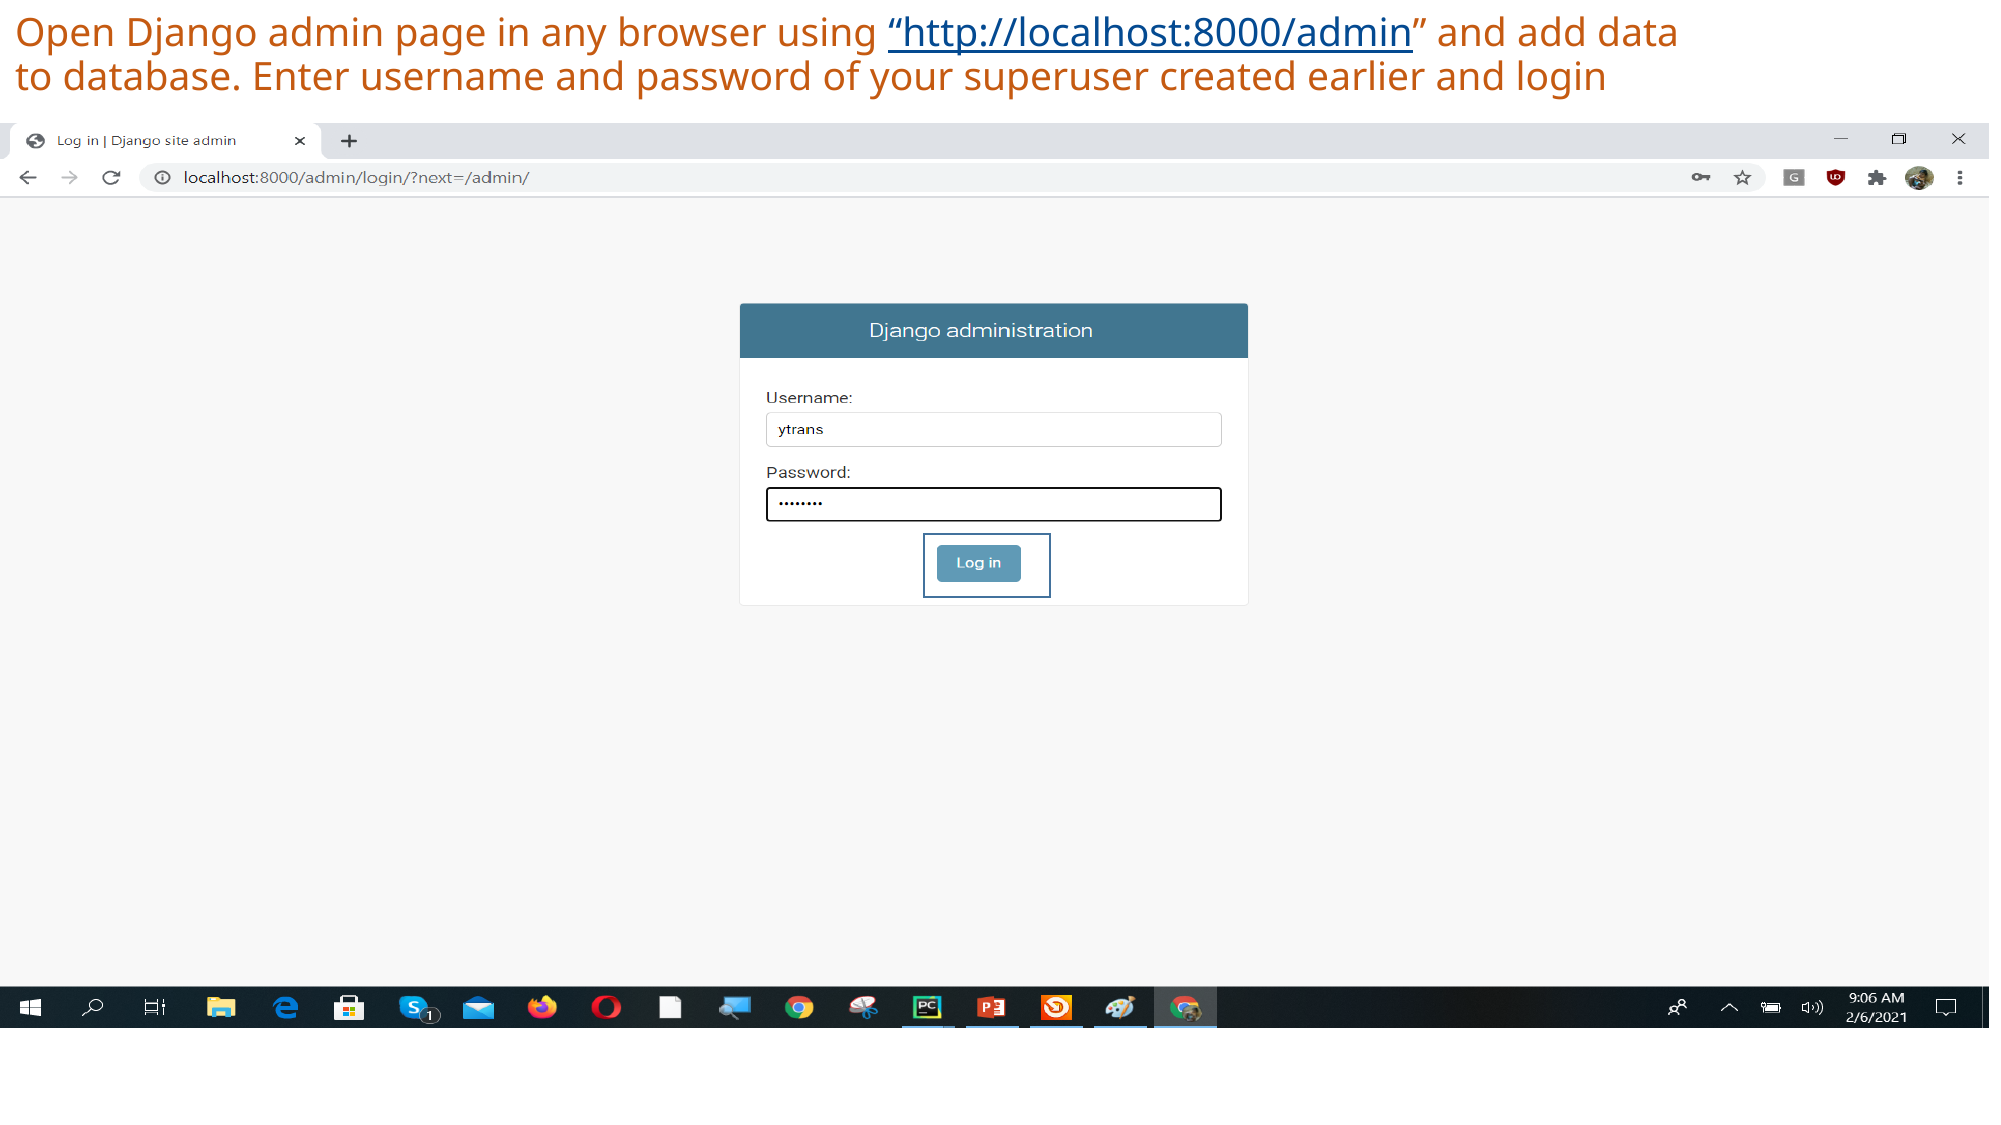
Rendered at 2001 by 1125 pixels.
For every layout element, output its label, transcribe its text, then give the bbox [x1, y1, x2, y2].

title Open Django admin page in any browser using “http://localhost:8000/admin” and add data to database. Enter username and password of your superuser created earlier and login [0, 0, 1725, 108]
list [0, 123, 1989, 1028]
